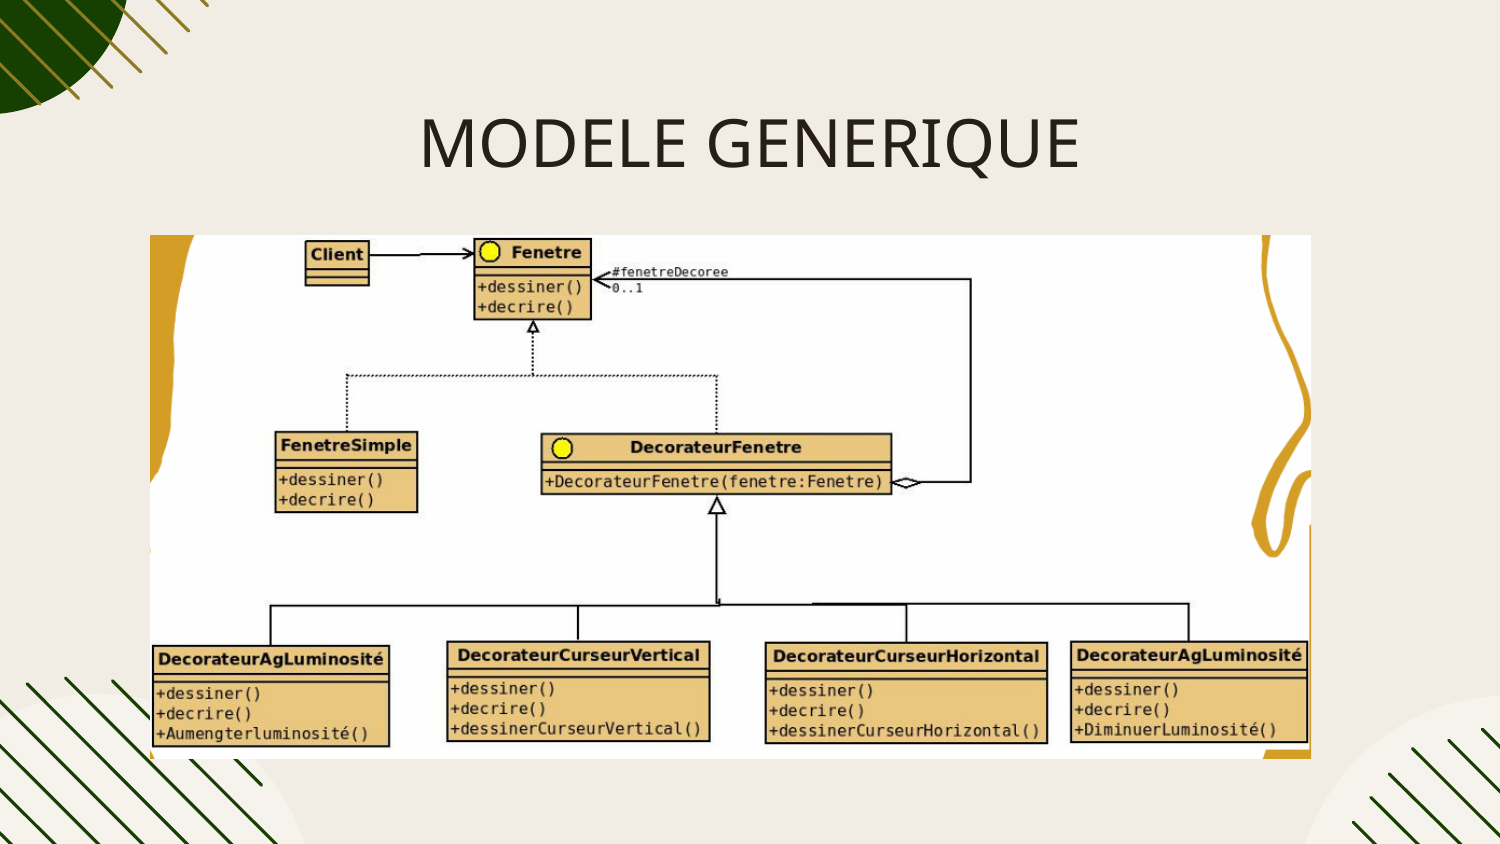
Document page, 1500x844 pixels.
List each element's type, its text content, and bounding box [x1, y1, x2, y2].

title MODELE GENERIQUE [116, 85, 1383, 202]
picture [149, 235, 1312, 759]
